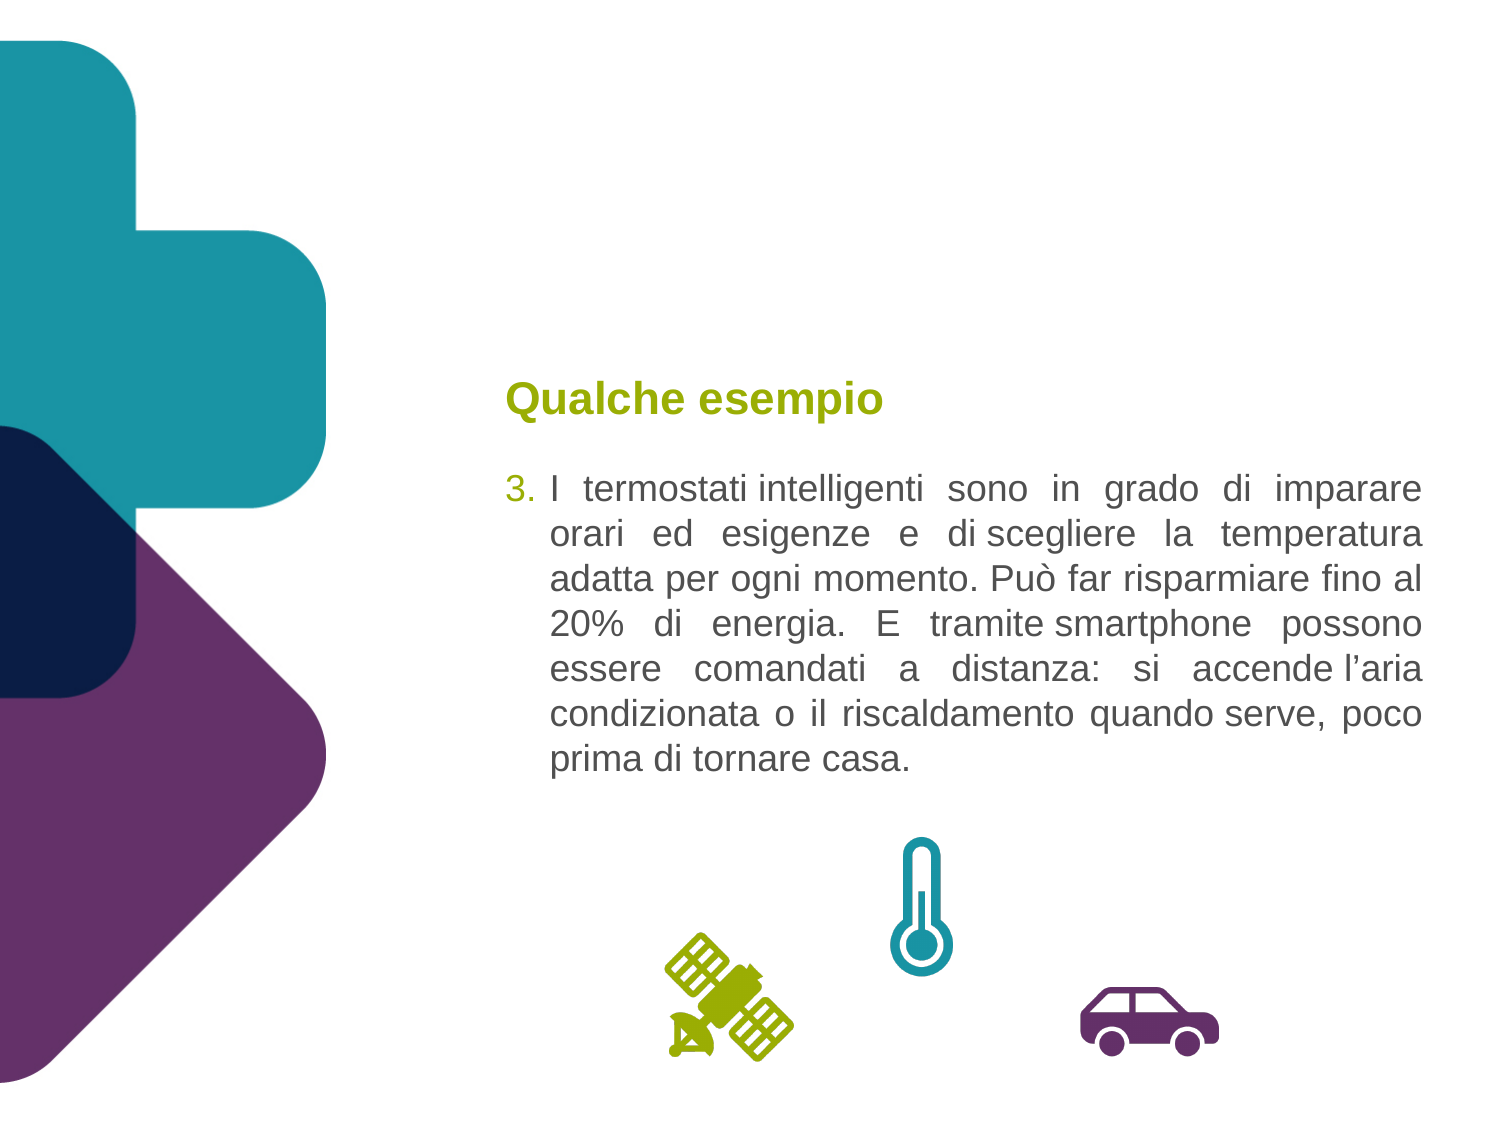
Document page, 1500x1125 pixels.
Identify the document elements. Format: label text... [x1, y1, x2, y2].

picture [1073, 946, 1225, 1098]
picture [846, 831, 997, 983]
picture [648, 926, 800, 1078]
picture [0, 0, 332, 1125]
title Qualche esempio [490, 361, 1412, 454]
list I termostati intelligenti sono in grado di imparare orari ed esigenze e di scegliere la temperatura adatta per ogni momento. Può far risparmiare fino al 20% di energia. E tramite smartphone possono essere comandati a distanza: si accende l’aria condizionata o il riscaldamento quando serve, poco prima di tornare casa. [490, 456, 1438, 811]
